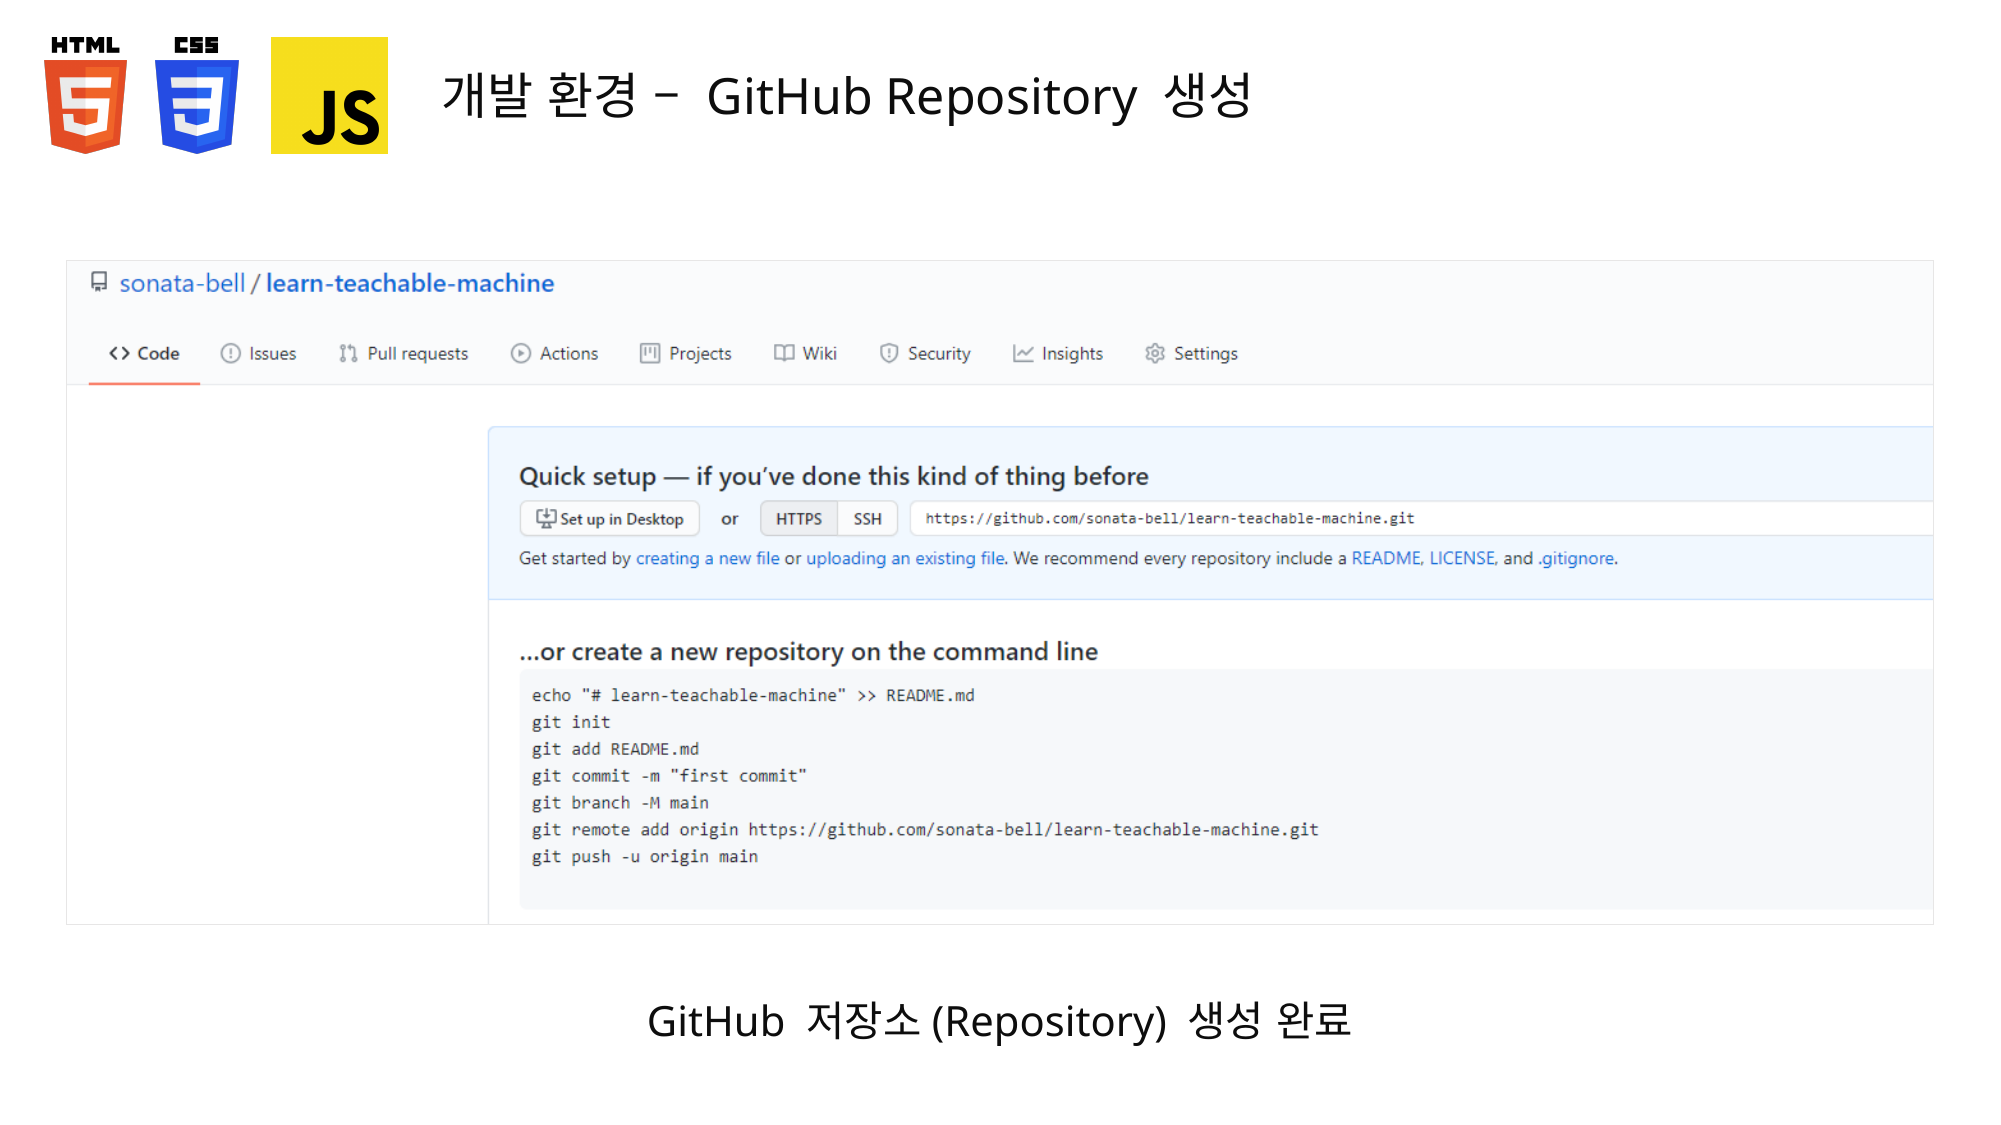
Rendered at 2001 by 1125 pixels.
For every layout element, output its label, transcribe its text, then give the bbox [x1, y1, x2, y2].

picture [271, 37, 388, 154]
picture [66, 260, 1934, 926]
picture [27, 37, 144, 154]
text_box 개발 환경 – GitHub Repository 생성 [427, 57, 1270, 133]
picture [155, 37, 239, 154]
text_box GitHub 저장소(Repository) 생성 완료 [632, 986, 1368, 1052]
